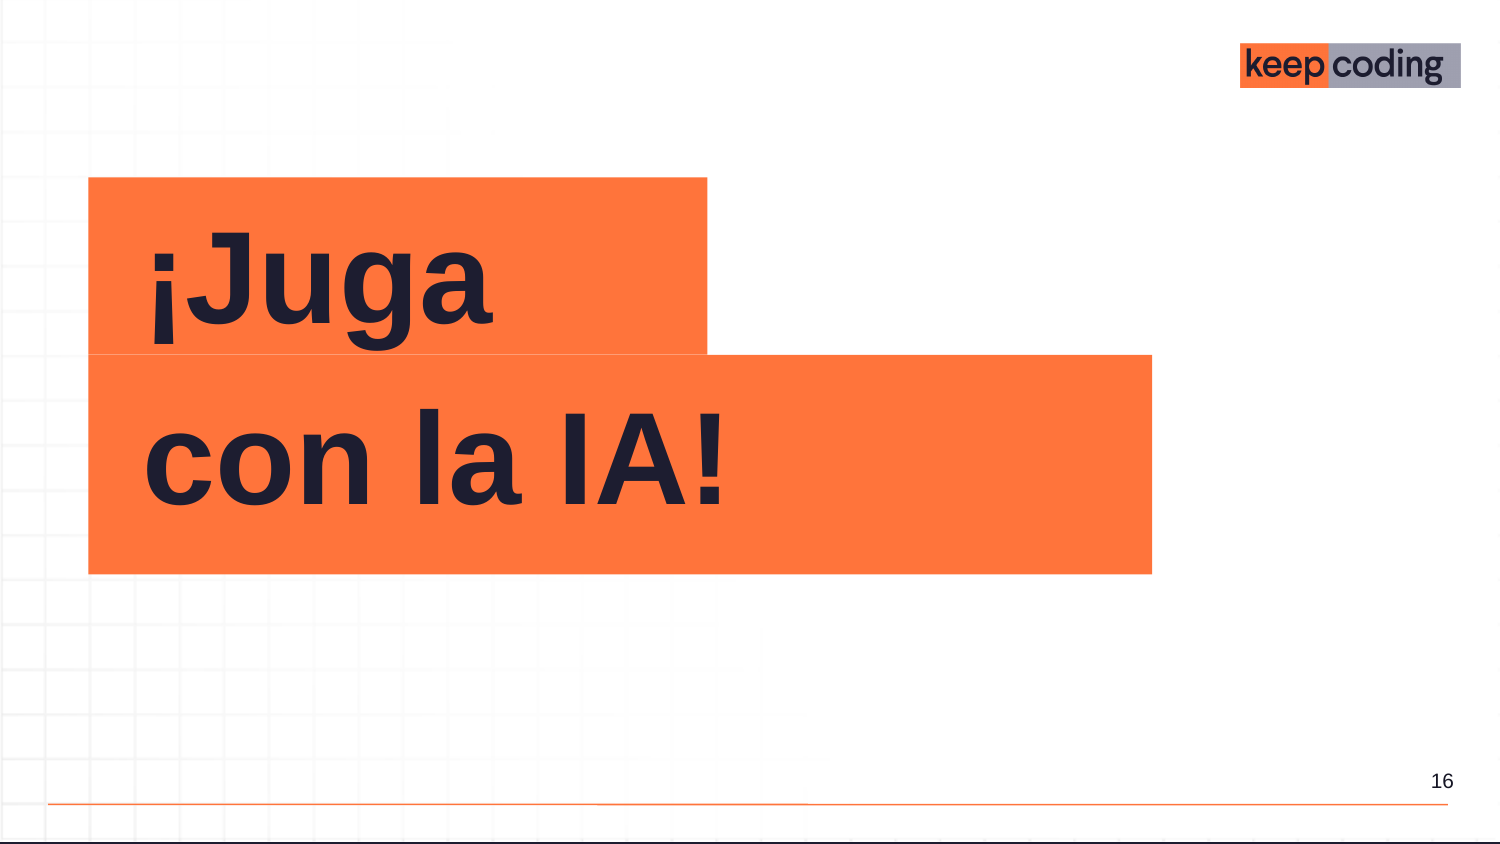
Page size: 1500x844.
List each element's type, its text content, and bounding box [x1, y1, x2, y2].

text_box [88, 177, 127, 354]
text_box [669, 177, 708, 346]
text_box [88, 354, 1153, 575]
title ¡Juga [127, 177, 669, 411]
title con la IA! [127, 346, 1099, 558]
picture [0, 0, 1500, 842]
slide_number ‹#› [1378, 747, 1469, 813]
